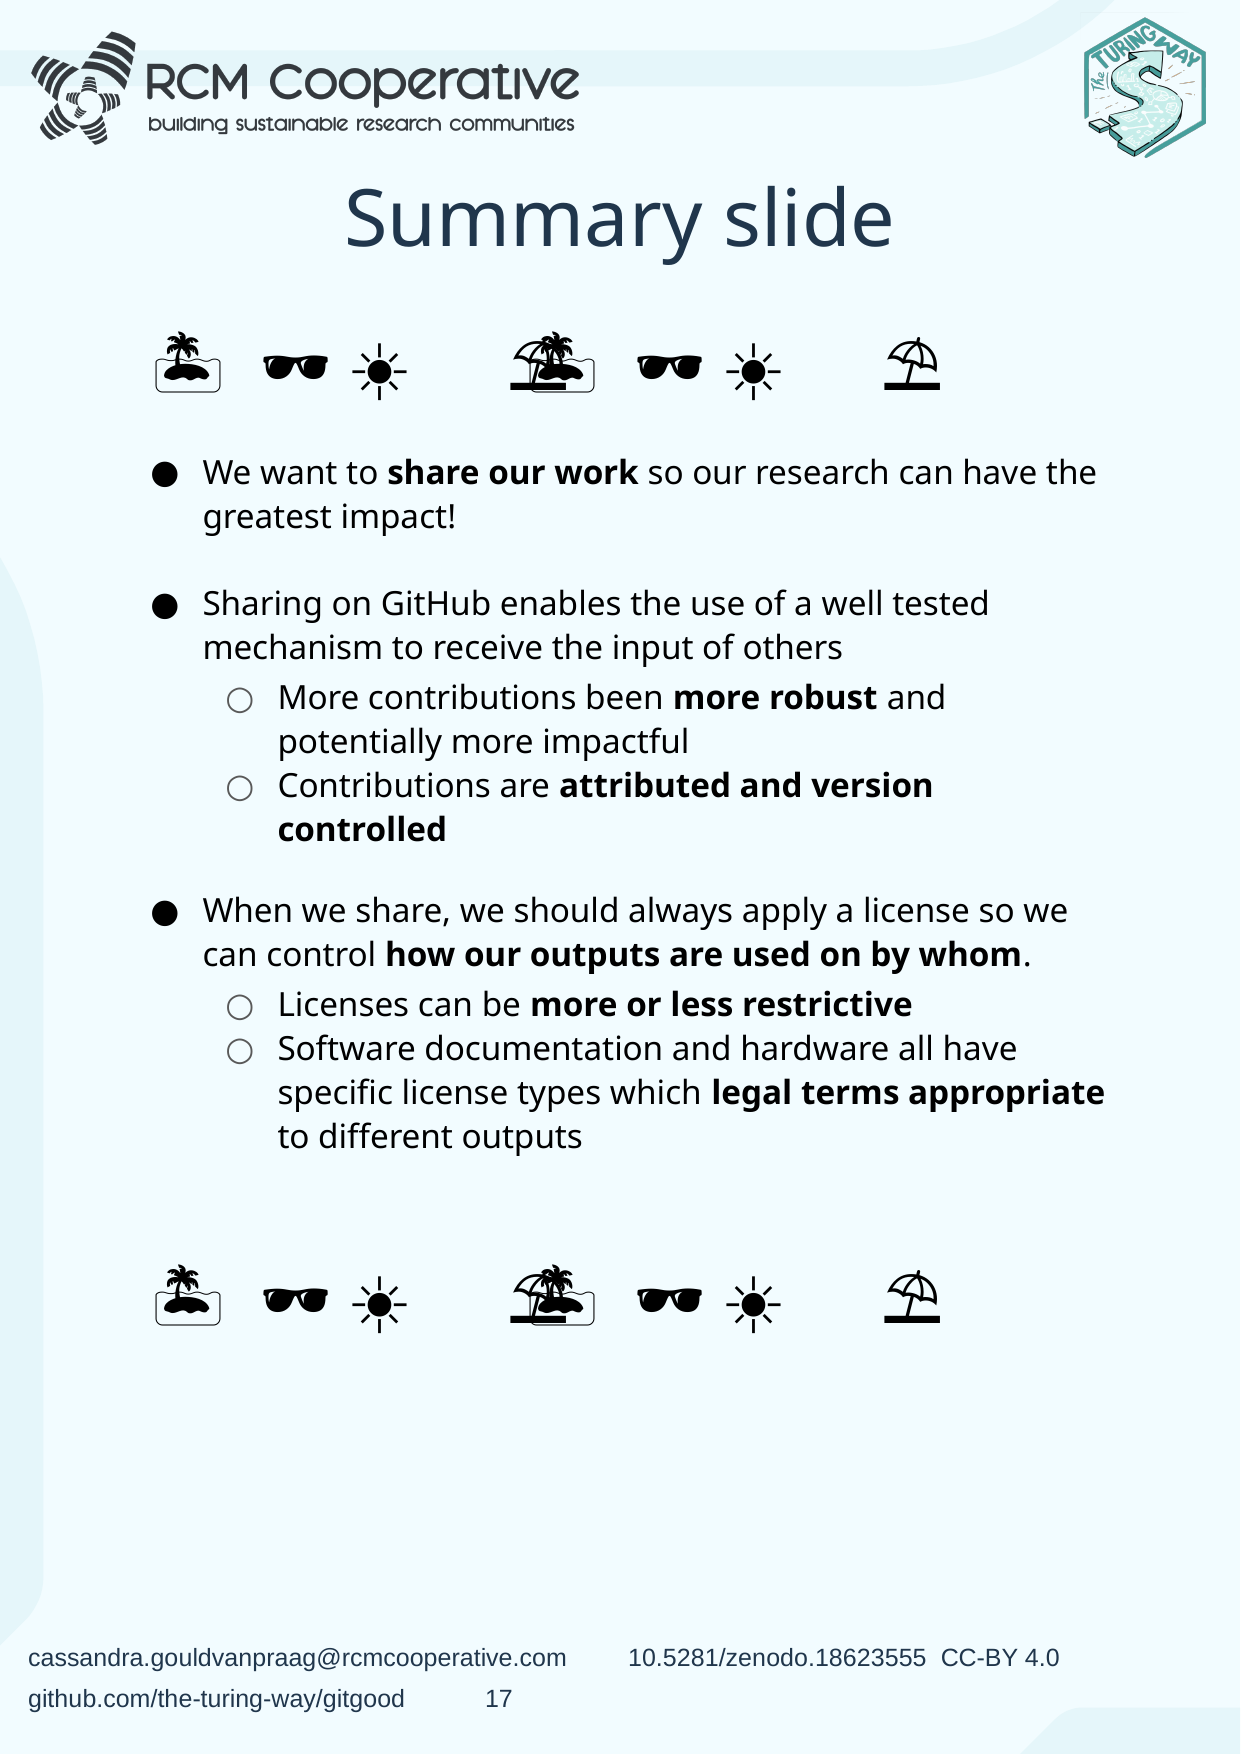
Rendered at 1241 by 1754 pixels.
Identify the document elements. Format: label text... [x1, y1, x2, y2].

title Summary slide [75, 151, 1165, 284]
picture [1080, 12, 1210, 162]
list 🌞 🏝️ 🕶️ 🍉 ☀️ ⛱️ 🌞 🏝️ 🕶️ 🍉 ☀️ ⛱️ We want to share our work so our research can have the greatest impact! Sharing on GitHub enables the use of a well tested mechanism to receive the input of others More contributions been more robust and potentially more impactful Contributions are attributed and version controlled When we share, we should always apply a license so we can control how our outputs are used on by whom. Licenses can be more or less restrictive Software documentation and hardware all have specific license types which legal terms appropriate to different outputs 🌞 🏝️ 🕶️ 🍉 ☀️ ⛱️ 🌞 🏝️ 🕶️ 🍉 ☀️ ⛱️ [112, 300, 1128, 1567]
picture [30, 31, 614, 149]
